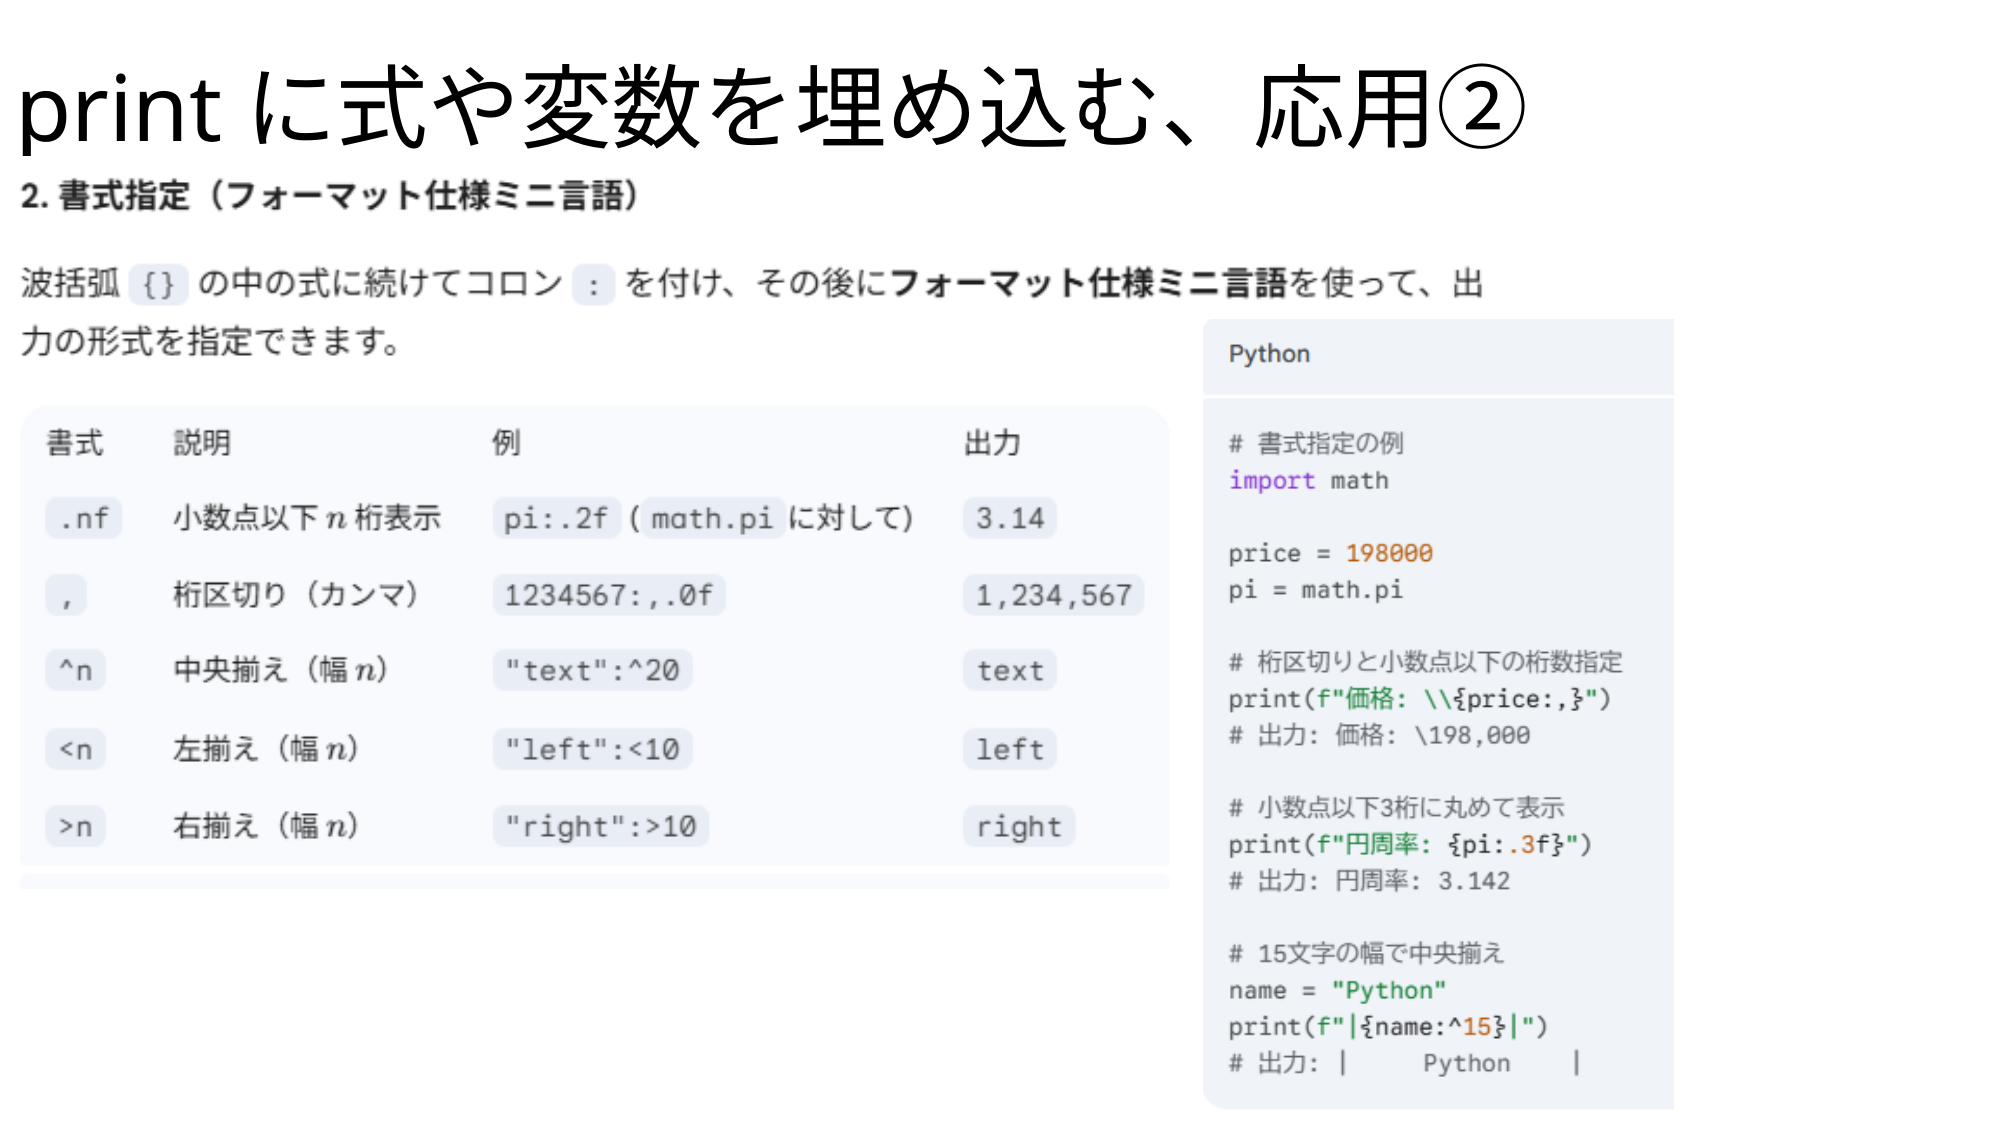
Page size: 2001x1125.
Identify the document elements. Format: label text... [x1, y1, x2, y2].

picture [1203, 318, 1675, 1123]
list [0, 155, 1531, 890]
title printに式や変数を埋め込む、応用② [0, 3, 1725, 221]
